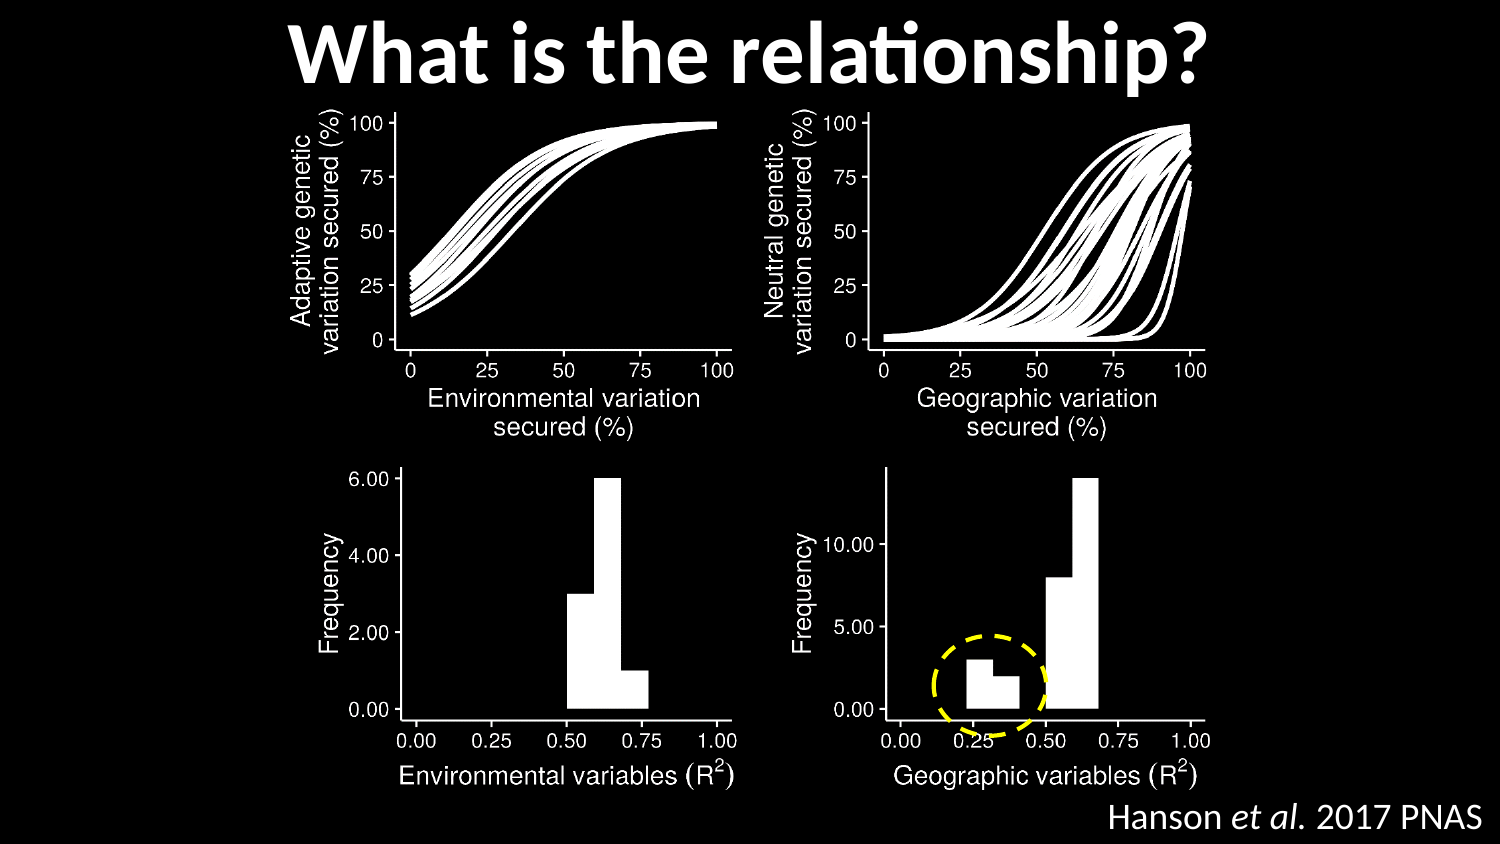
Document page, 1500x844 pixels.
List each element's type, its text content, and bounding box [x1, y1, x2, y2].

title What is the relationship? [75, 0, 1425, 109]
text_box Hanson et al. 2017 PNAS [1092, 784, 1498, 844]
picture [290, 109, 1210, 791]
